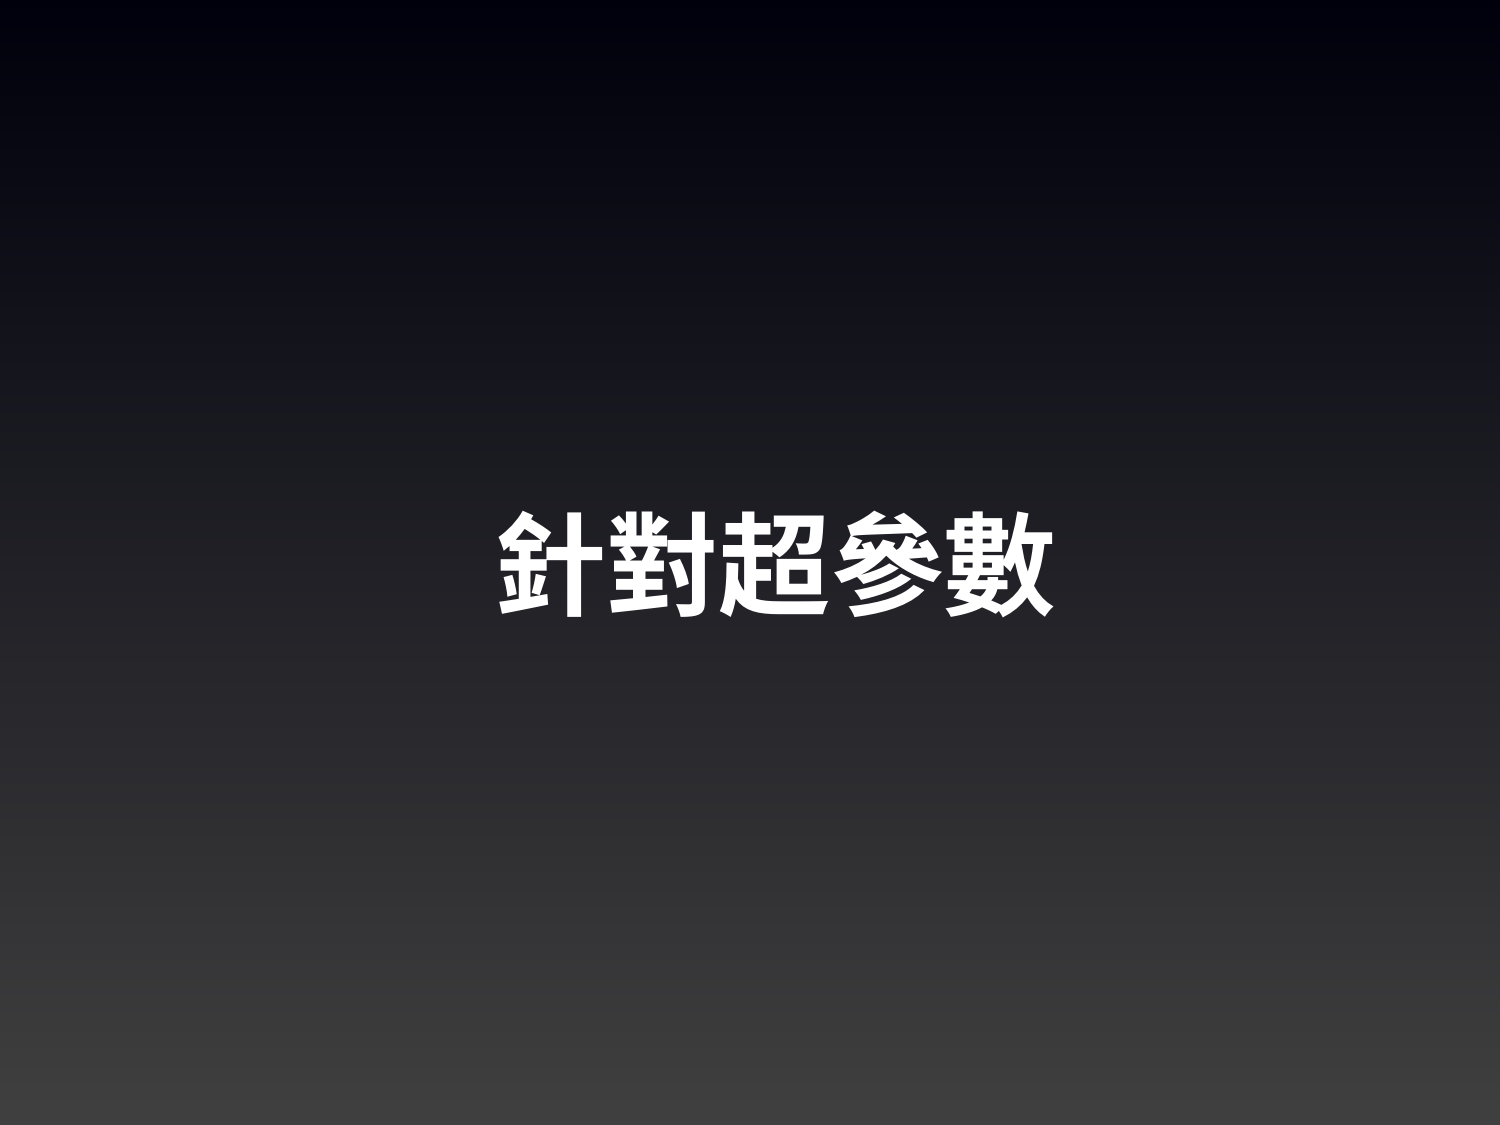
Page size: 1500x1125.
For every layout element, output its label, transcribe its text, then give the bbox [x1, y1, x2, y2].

text_box 針對超參數 [137, 487, 1413, 638]
